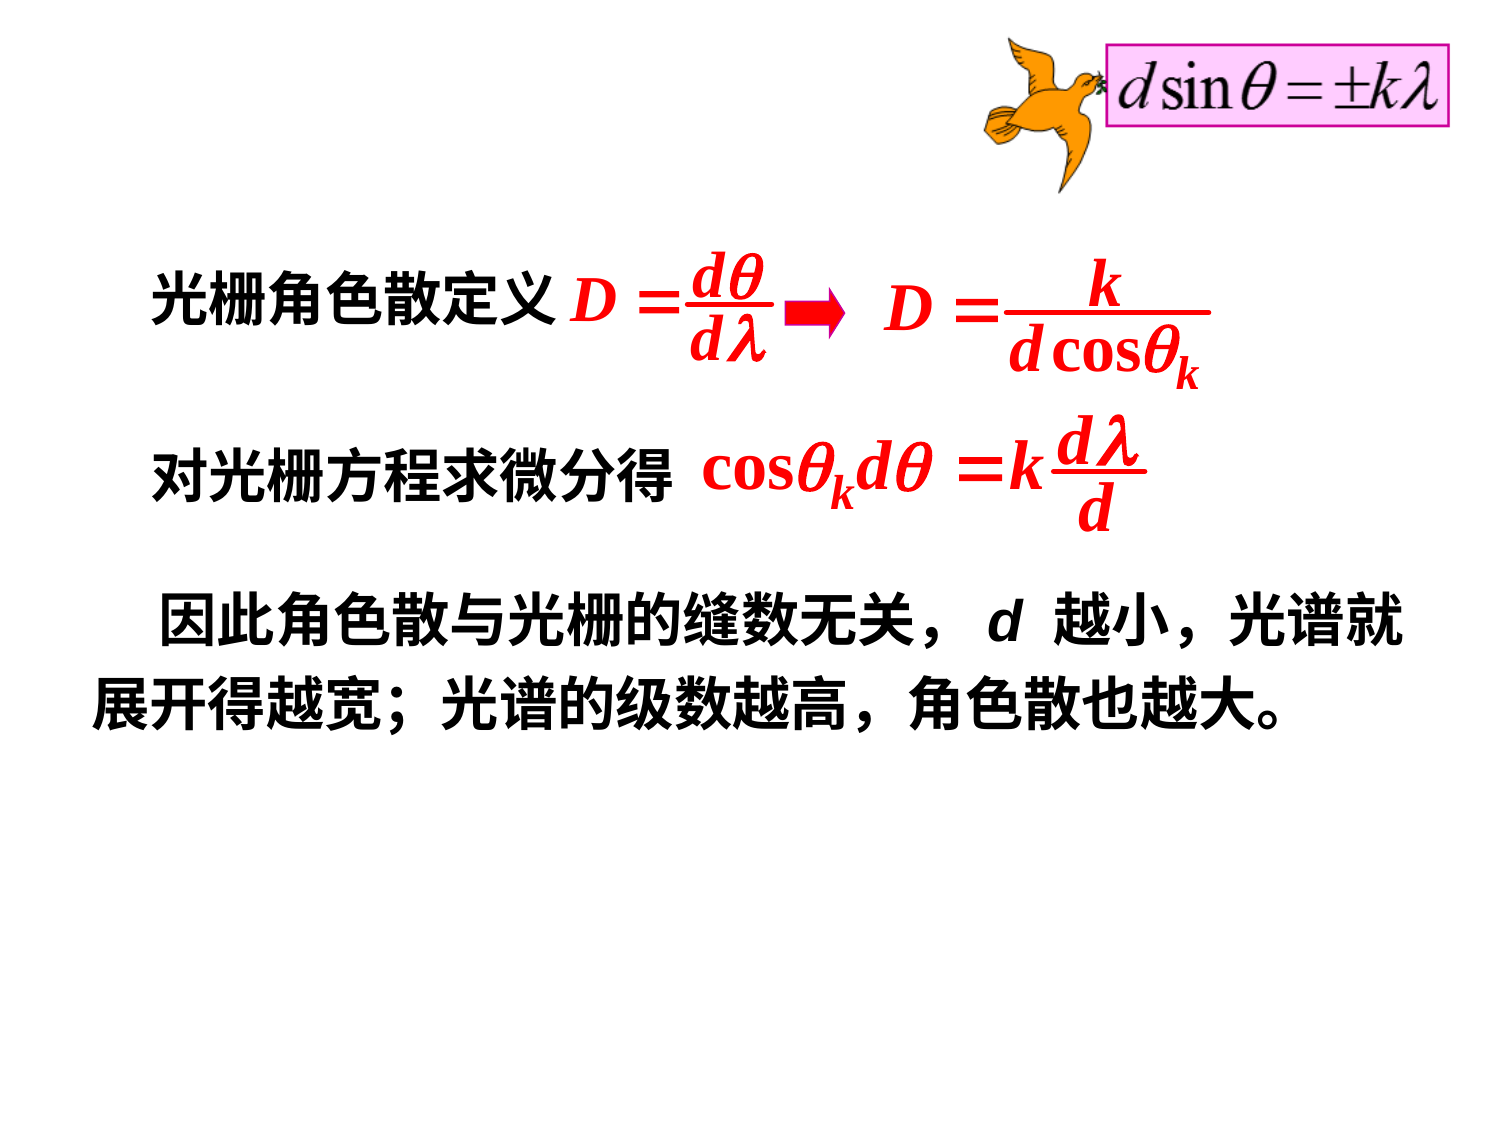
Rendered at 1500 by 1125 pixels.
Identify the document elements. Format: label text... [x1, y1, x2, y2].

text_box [876, 245, 1217, 400]
text_box 因此角色散与光栅的缝数无关，d 越小，光谱就展开得越宽；光谱的级数越高，角色散也越大。 [76, 561, 1426, 745]
text_box 对光栅方程求微分得 [135, 431, 693, 517]
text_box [698, 401, 1154, 541]
text_box 光栅角色散定义 [135, 254, 557, 340]
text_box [562, 239, 778, 369]
picture [980, 14, 1473, 200]
text_box [785, 289, 845, 337]
